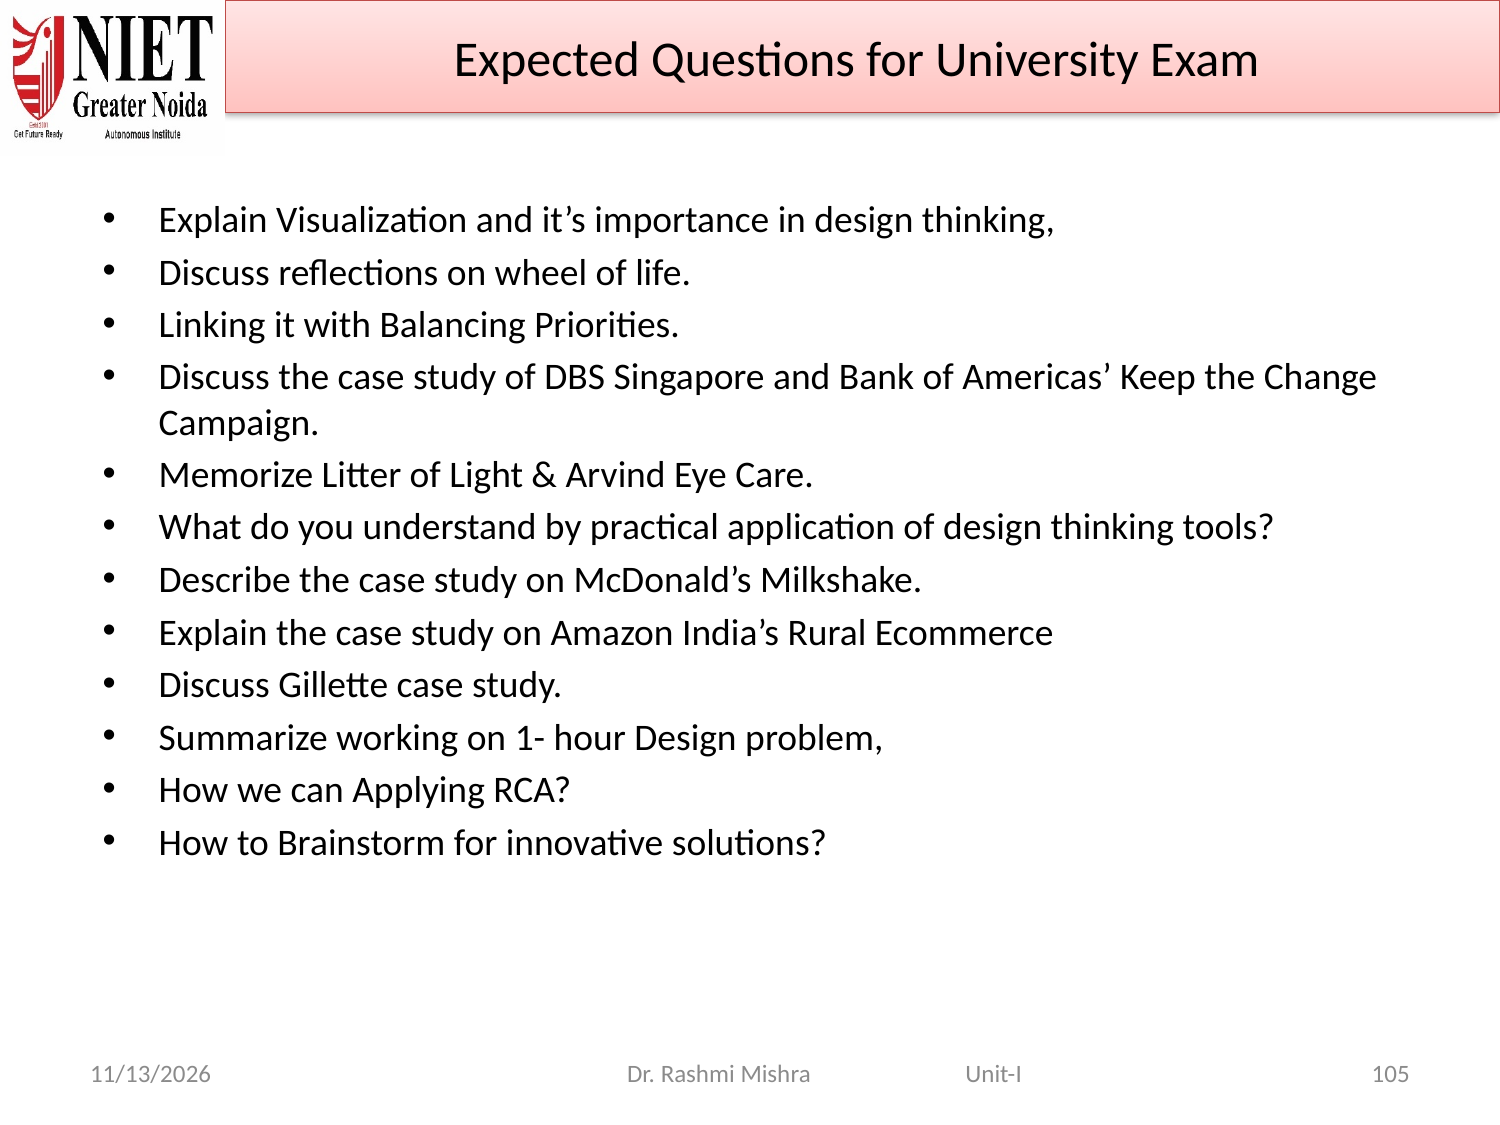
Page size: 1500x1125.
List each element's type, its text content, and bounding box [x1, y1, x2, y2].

picture [0, 0, 226, 156]
text_box Expected Questions for University Exam [226, 0, 1500, 113]
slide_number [75, 1042, 412, 1103]
footer Dr. Rashmi Mishra Unit-I [412, 1042, 1238, 1103]
list Explain Visualization and it’s importance in design thinking, Discuss reflections on wheel of life. Linking it with Balancing Priorities. Discuss the case study of DBS Singapore and Bank of Americas’ Keep the Change Campaign. Memorize Litter of Light & Arvind Eye Care. What do you understand by practical application of design thinking tools? Describe the case study on McDonald’s Milkshake. Explain the case study on Amazon India’s Rural Ecommerce Discuss Gillette case study. Summarize working on 1- hour Design problem, How we can Applying RCA? How to Brainstorm for innovative solutions? [87, 187, 1438, 930]
slide_number 105 [1238, 1042, 1425, 1103]
